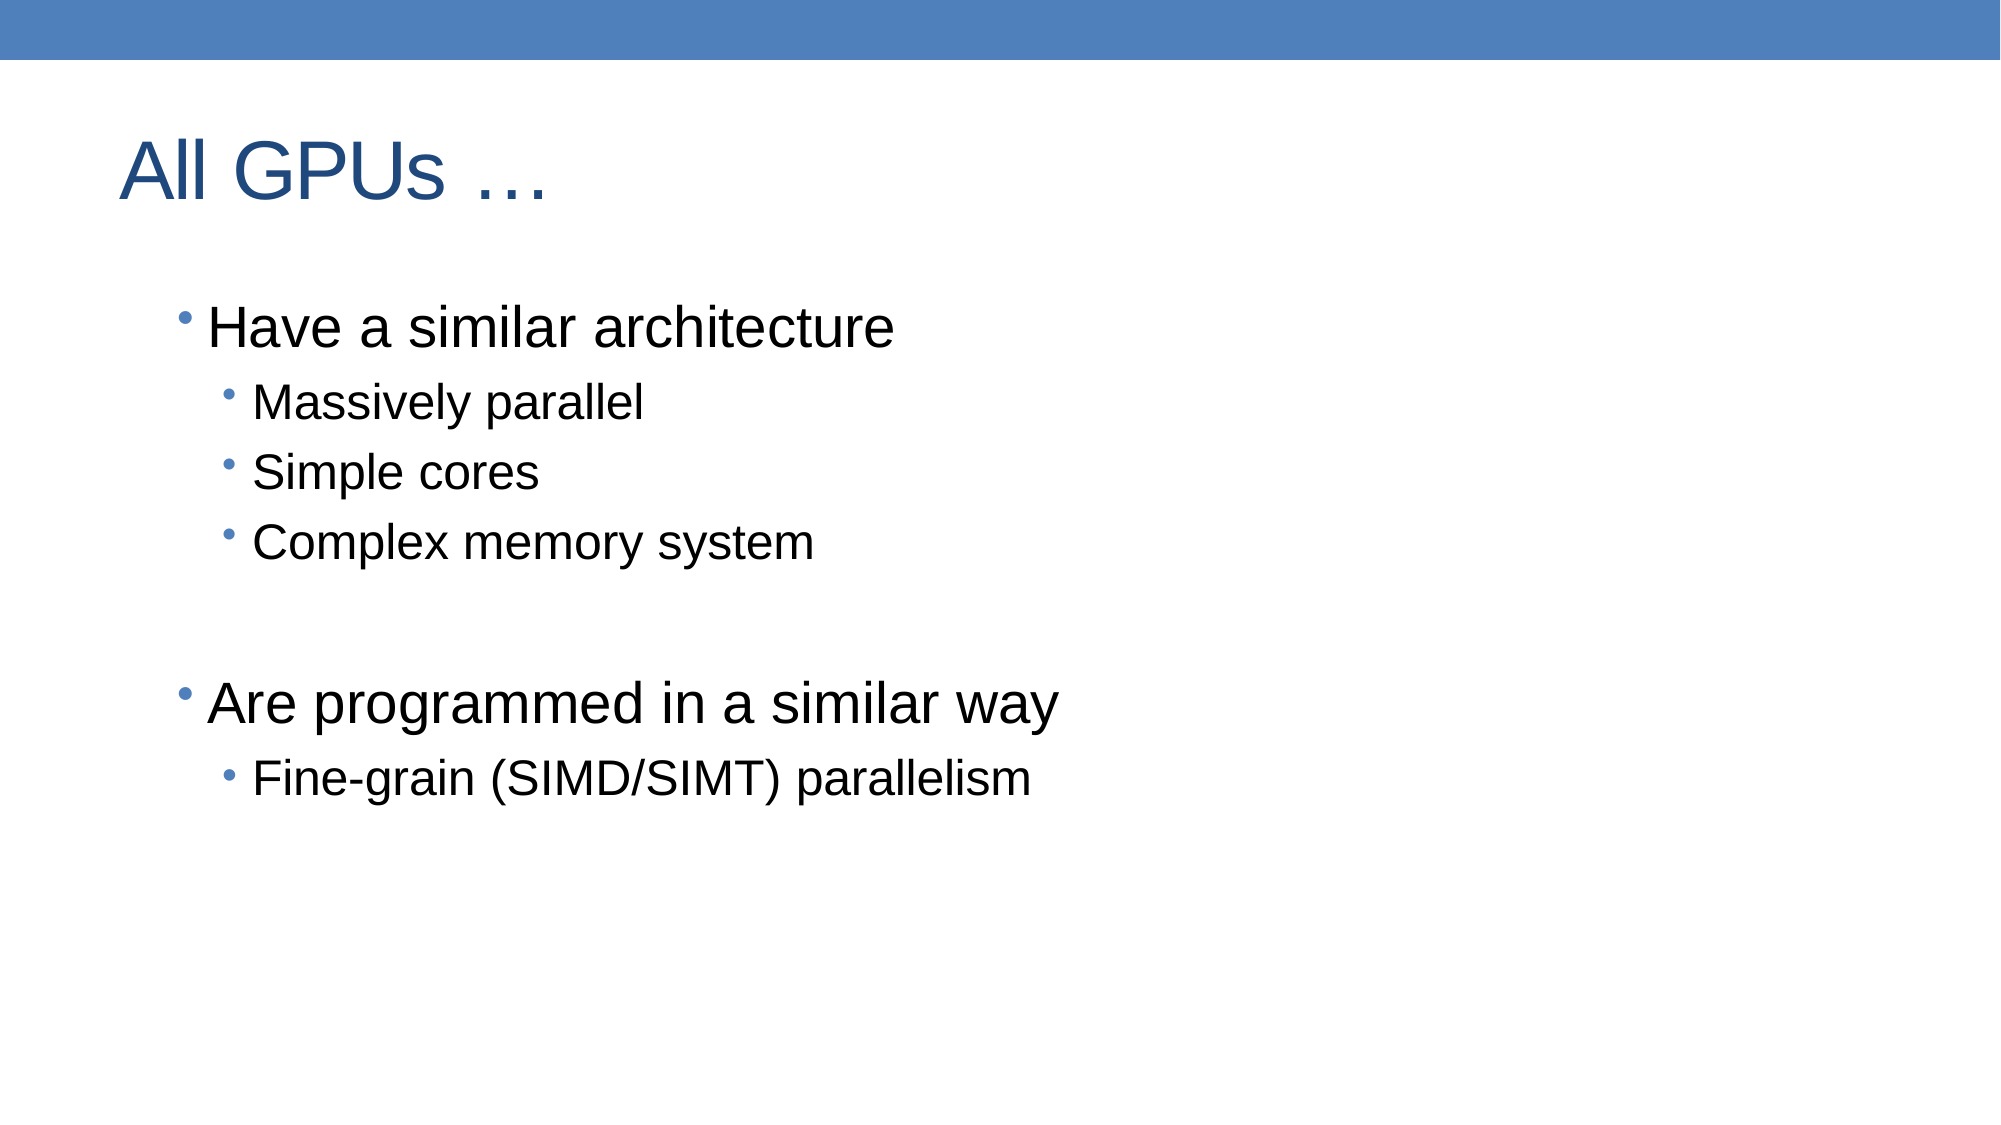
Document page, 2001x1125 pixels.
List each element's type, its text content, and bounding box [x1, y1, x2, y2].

title All GPUs … [117, 114, 1883, 305]
text_box Have a similar architecture Massively parallel Simple cores Complex memory system Are programmed in a similar way Fine-grain (SIMD/SIMT) parallelism [174, 274, 1325, 806]
